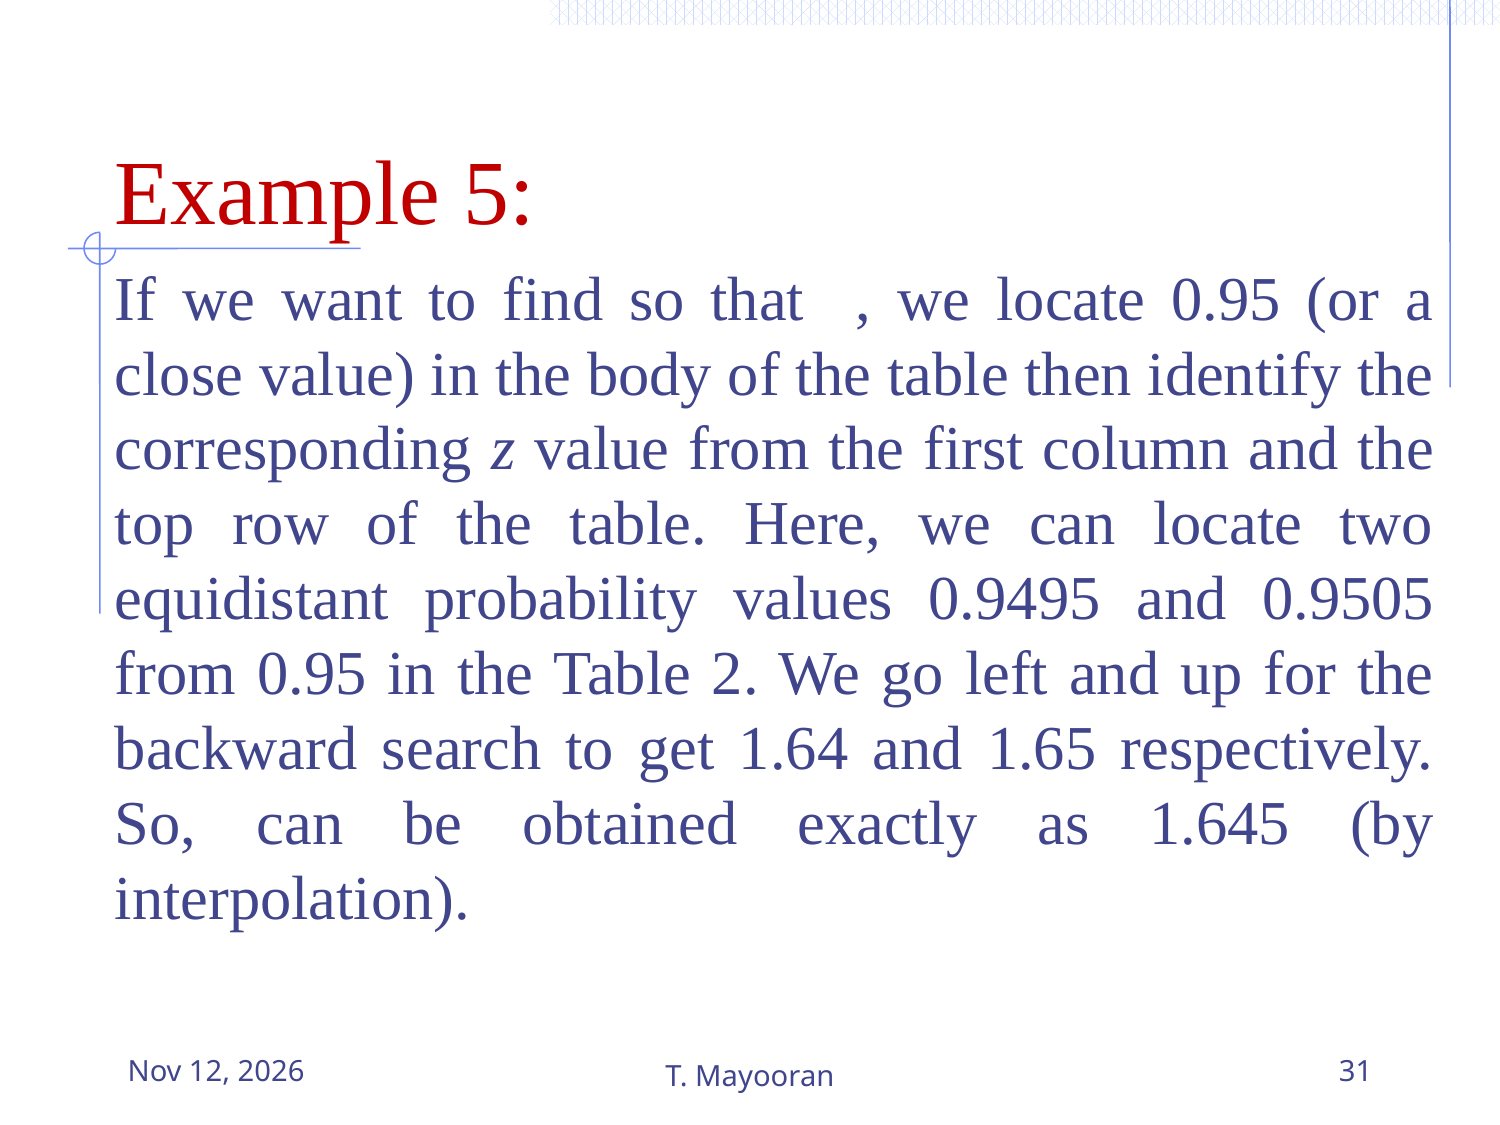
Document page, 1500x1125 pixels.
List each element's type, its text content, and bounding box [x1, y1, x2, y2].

footer T. Mayooran [512, 1024, 988, 1101]
slide_number 31 [1074, 1024, 1388, 1101]
slide_number 9-Apr-23 [112, 1024, 426, 1101]
title Example 5: [99, 62, 1375, 250]
